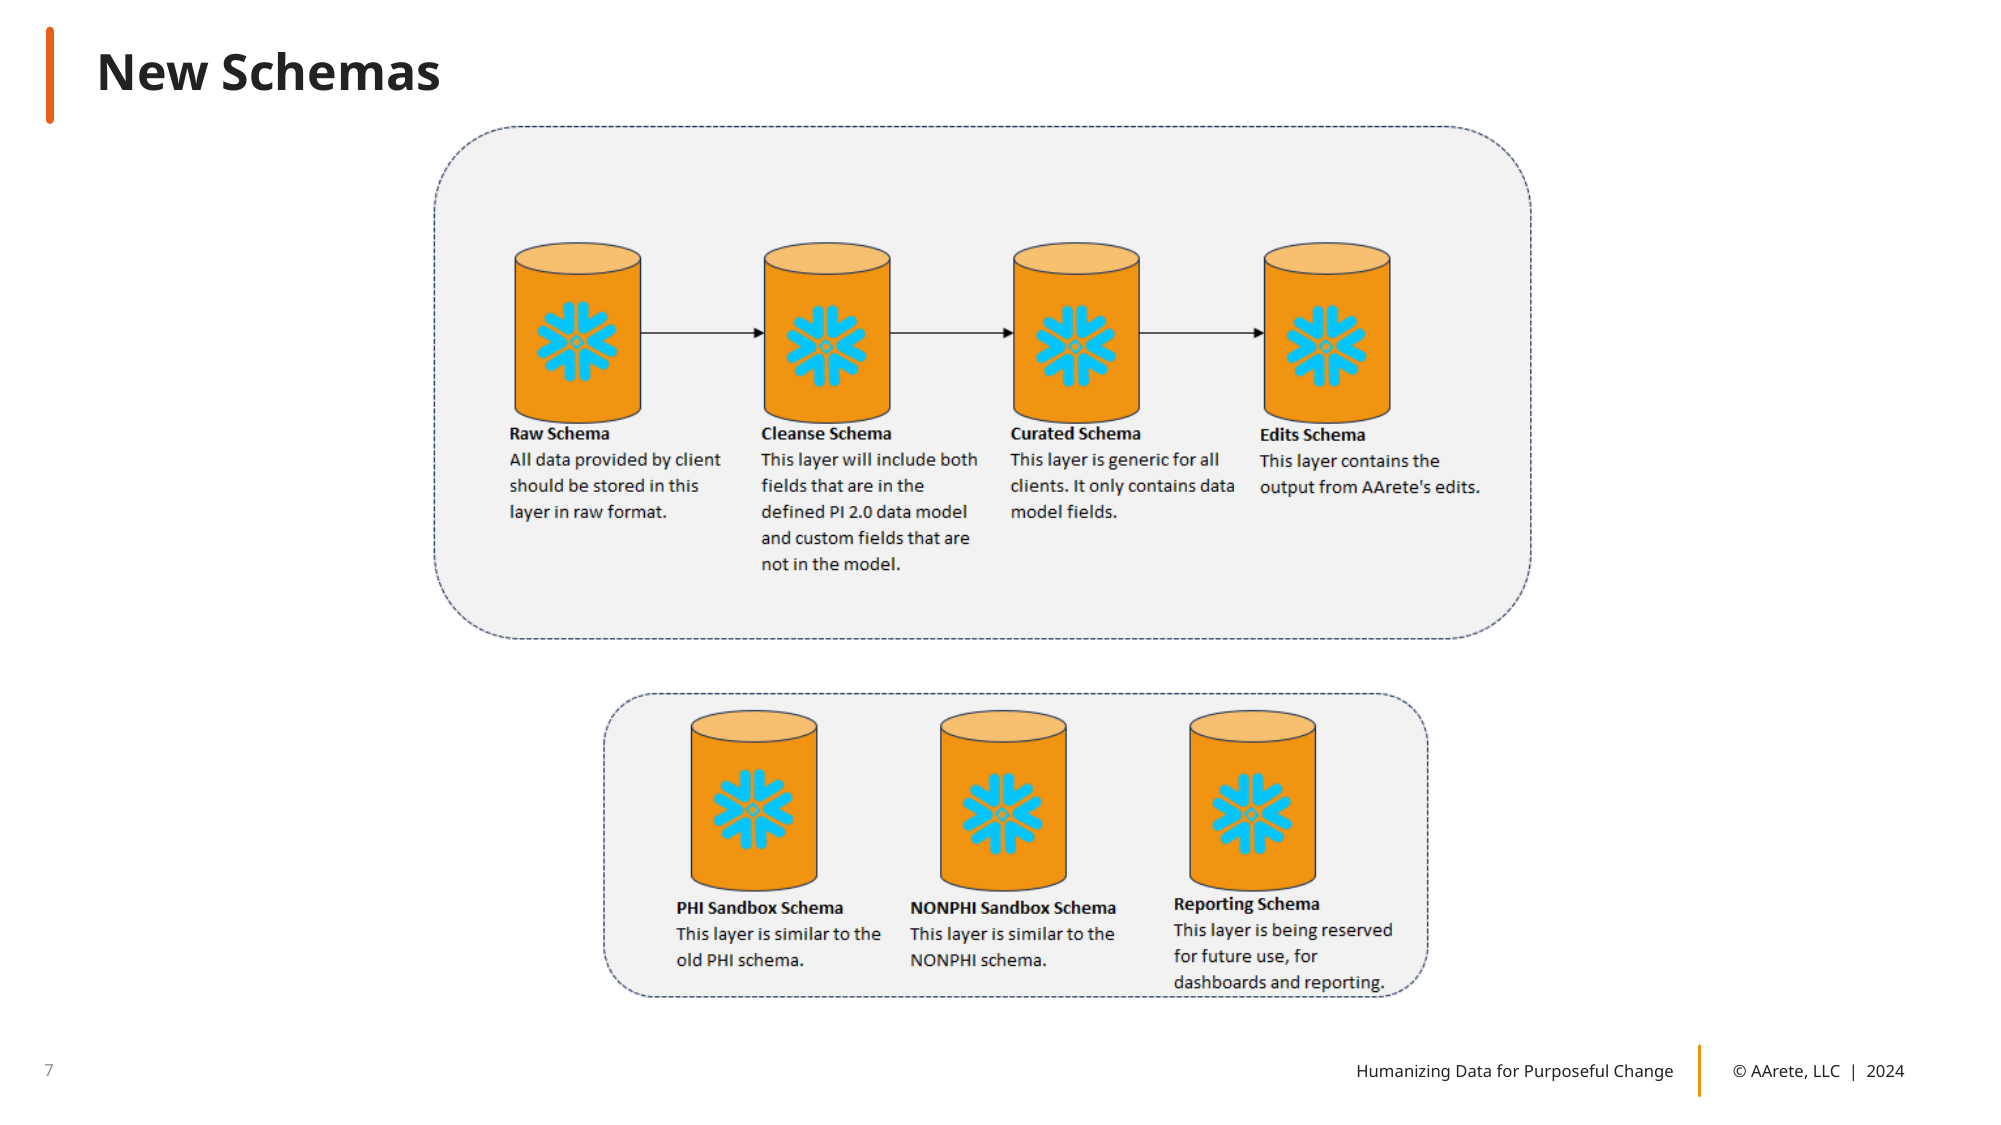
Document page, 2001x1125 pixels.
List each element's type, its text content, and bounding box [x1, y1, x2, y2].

picture [426, 113, 1576, 1012]
title New Schemas [81, 39, 1919, 115]
